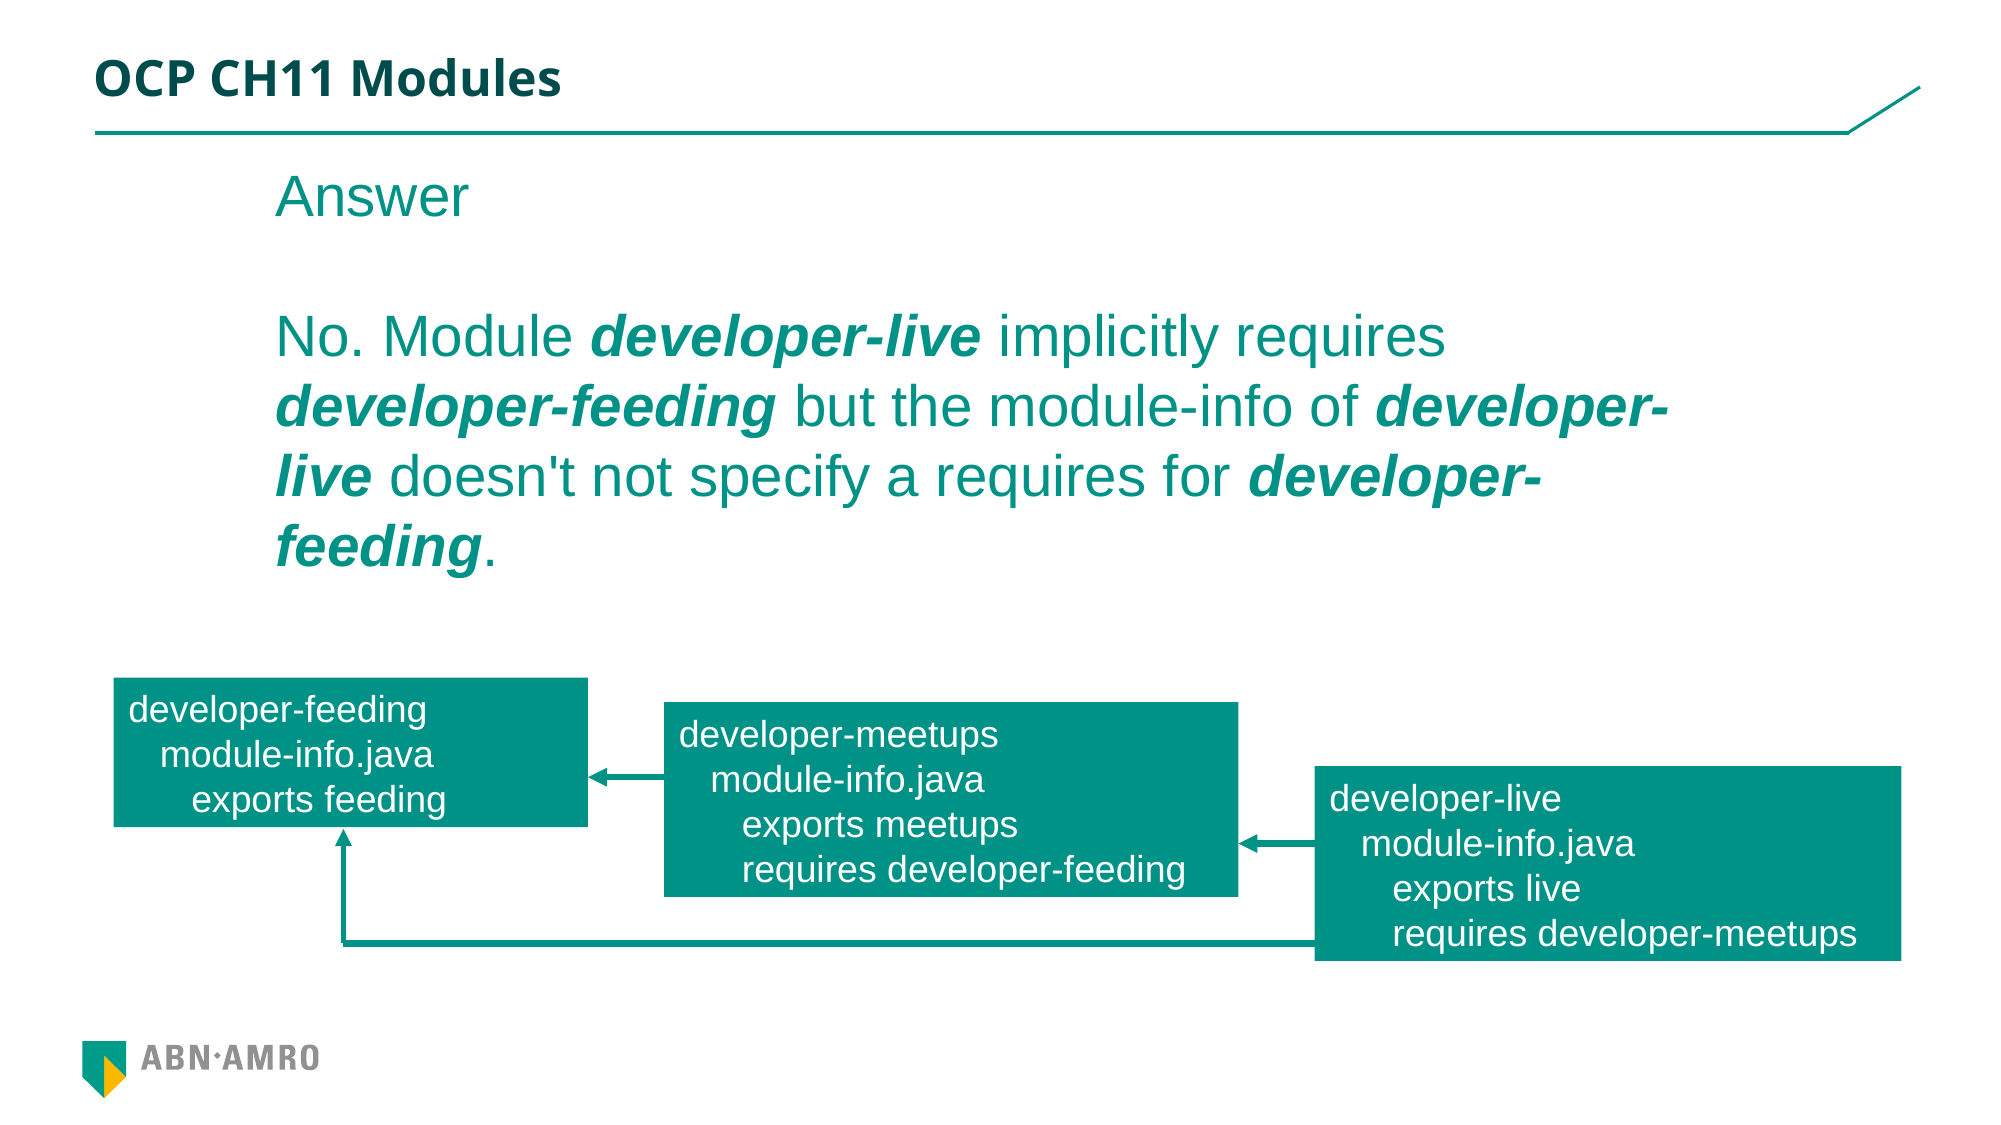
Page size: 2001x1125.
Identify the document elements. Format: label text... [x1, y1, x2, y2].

text_box developer-feeding module-info.java exports feeding [113, 677, 588, 828]
text_box developer-live module-info.java exports live requires developer-meetups [1314, 766, 1902, 961]
text_box Answer No. Module developer-live implicitly requires developer-feeding but the module-info of developer-live doesn't not specify a requires for developer-feeding. [260, 150, 1739, 586]
text_box developer-meetups module-info.java exports meetups requires developer-feeding [664, 702, 1239, 897]
title OCP CH11 Modules [78, 30, 2000, 114]
